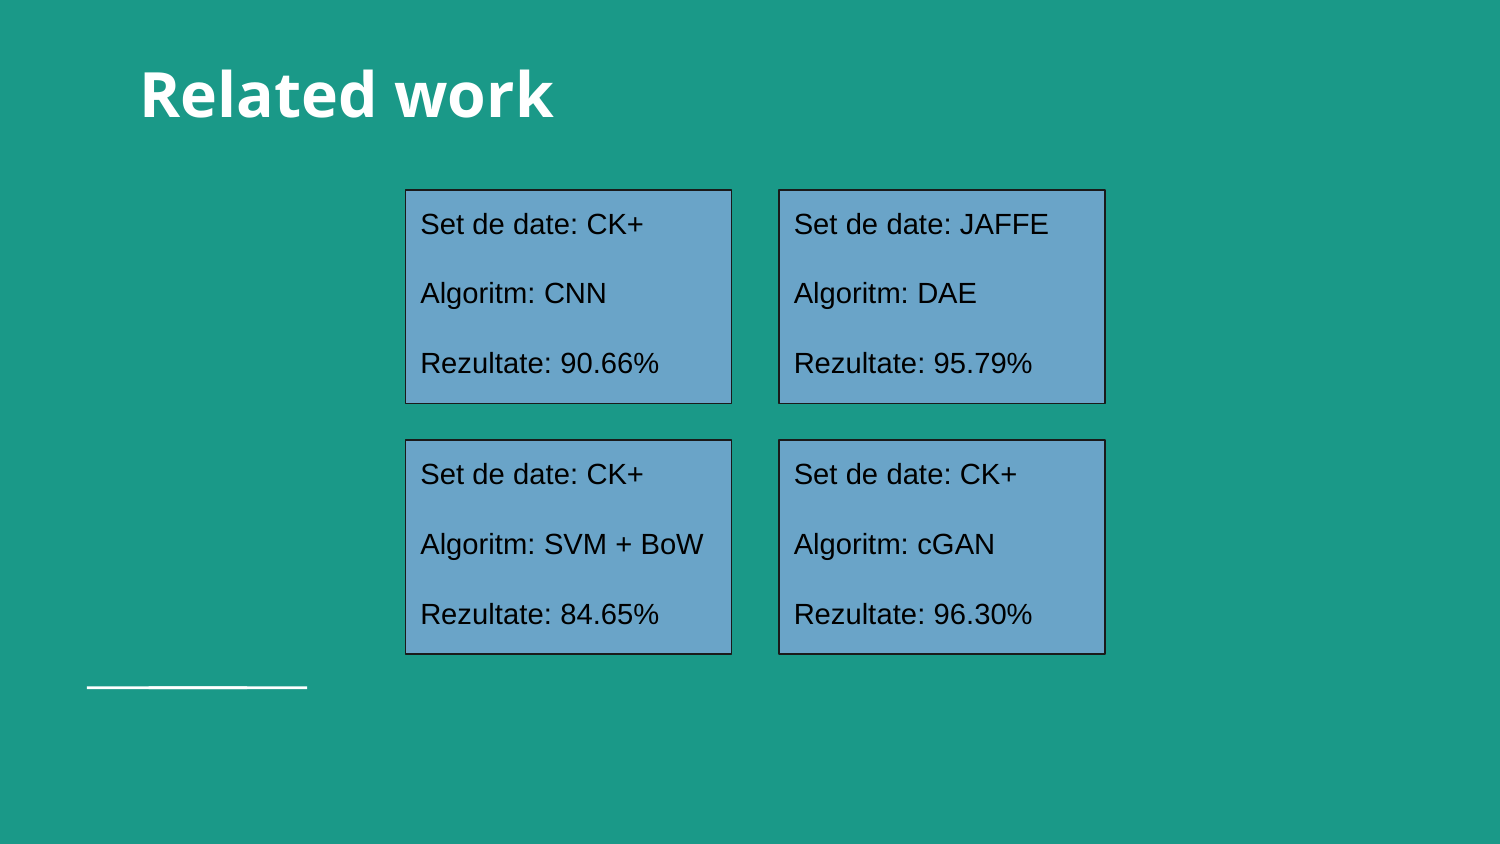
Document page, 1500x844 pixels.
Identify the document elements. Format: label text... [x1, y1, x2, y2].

text_box Set de date: JAFFE Algoritm: DAE Rezultate: 95.79% [778, 189, 1105, 404]
title Related work [124, 40, 1386, 245]
text_box Set de date: CK+ Algoritm: CNN Rezultate: 90.66% [405, 189, 732, 404]
text_box Set de date: CK+ Algoritm: cGAN Rezultate: 96.30% [778, 440, 1105, 654]
text_box Set de date: CK+ Algoritm: SVM + BoW Rezultate: 84.65% [405, 440, 732, 654]
